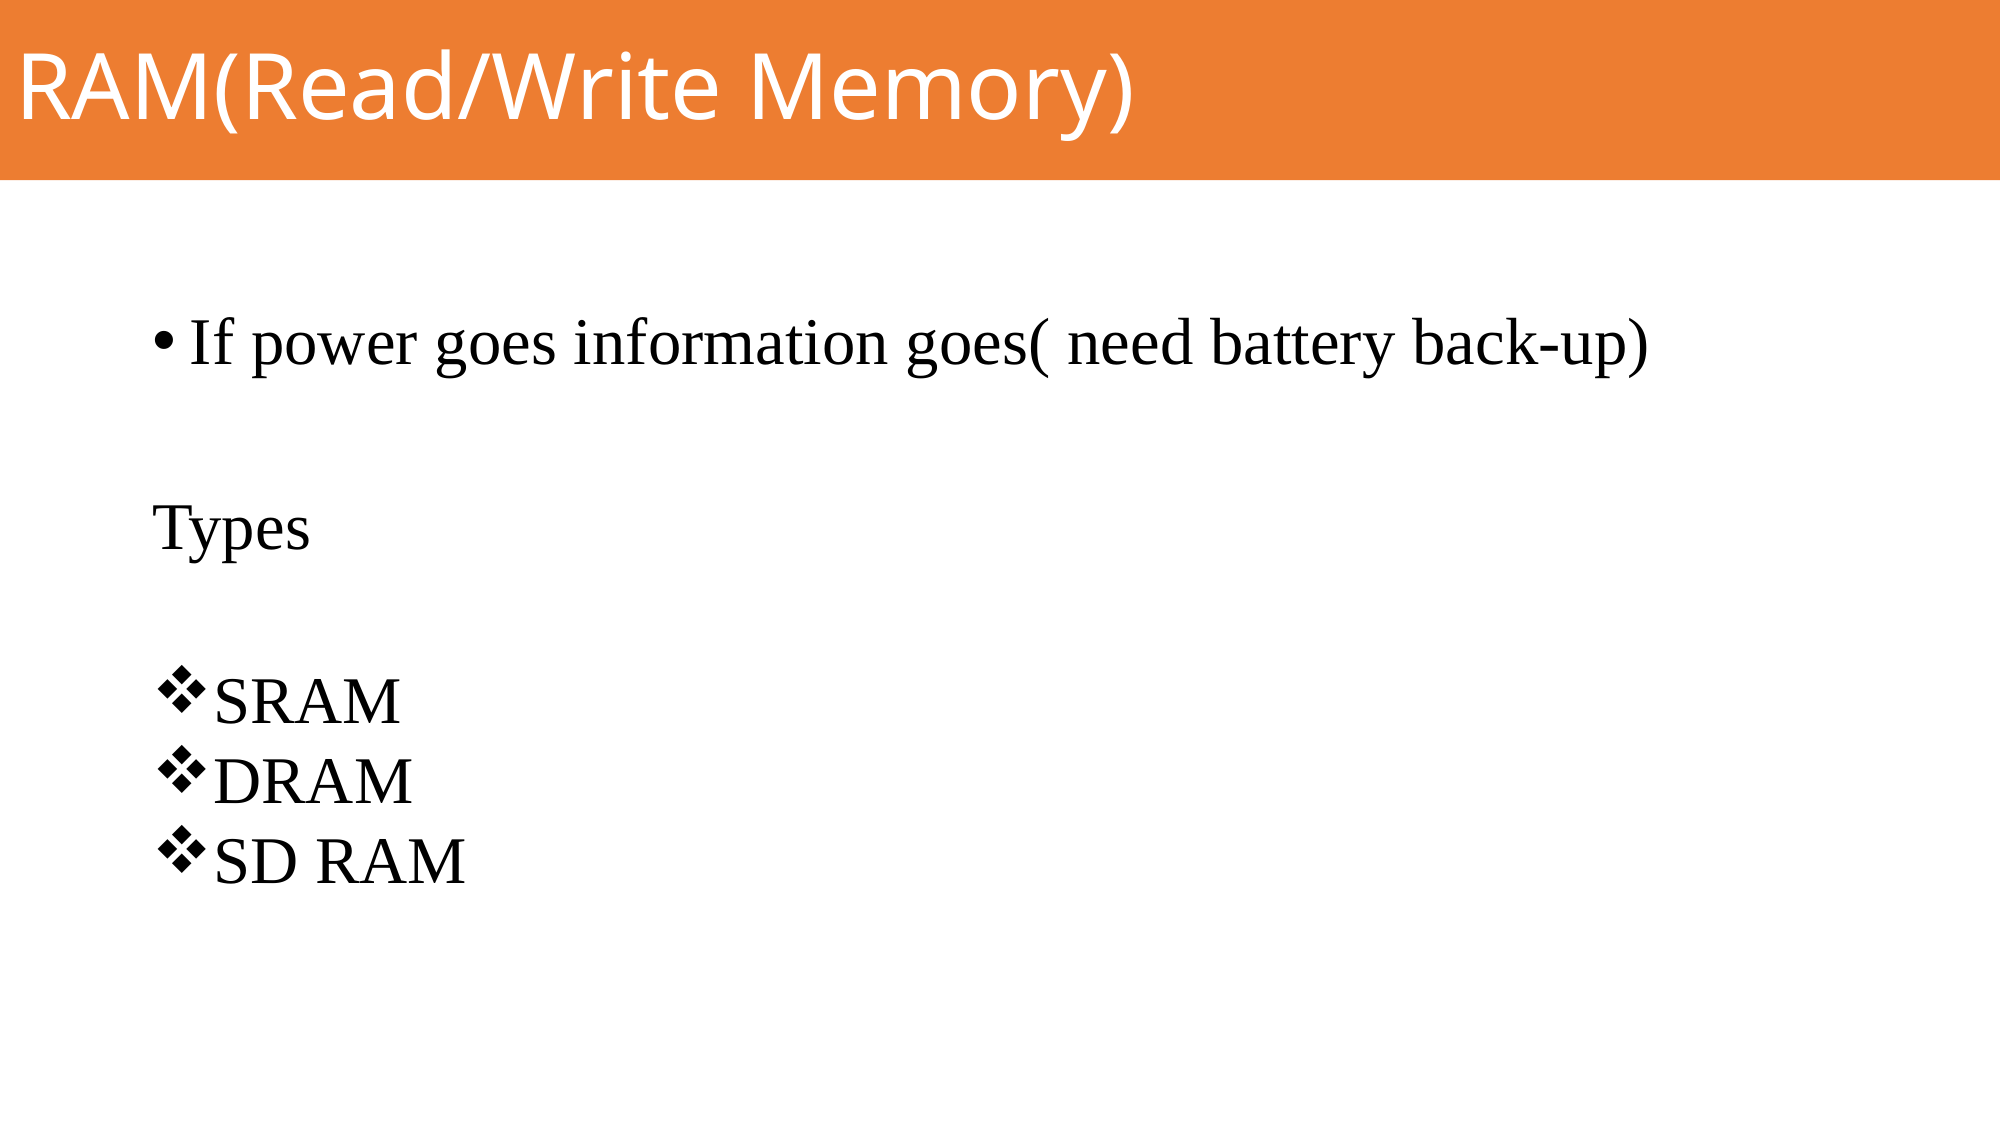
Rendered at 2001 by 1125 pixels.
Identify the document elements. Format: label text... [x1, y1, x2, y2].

title RAM(Read/Write Memory) [0, 0, 2000, 181]
list If power goes information goes( need battery back-up) Types SRAM DRAM SD RAM [137, 299, 1863, 1014]
